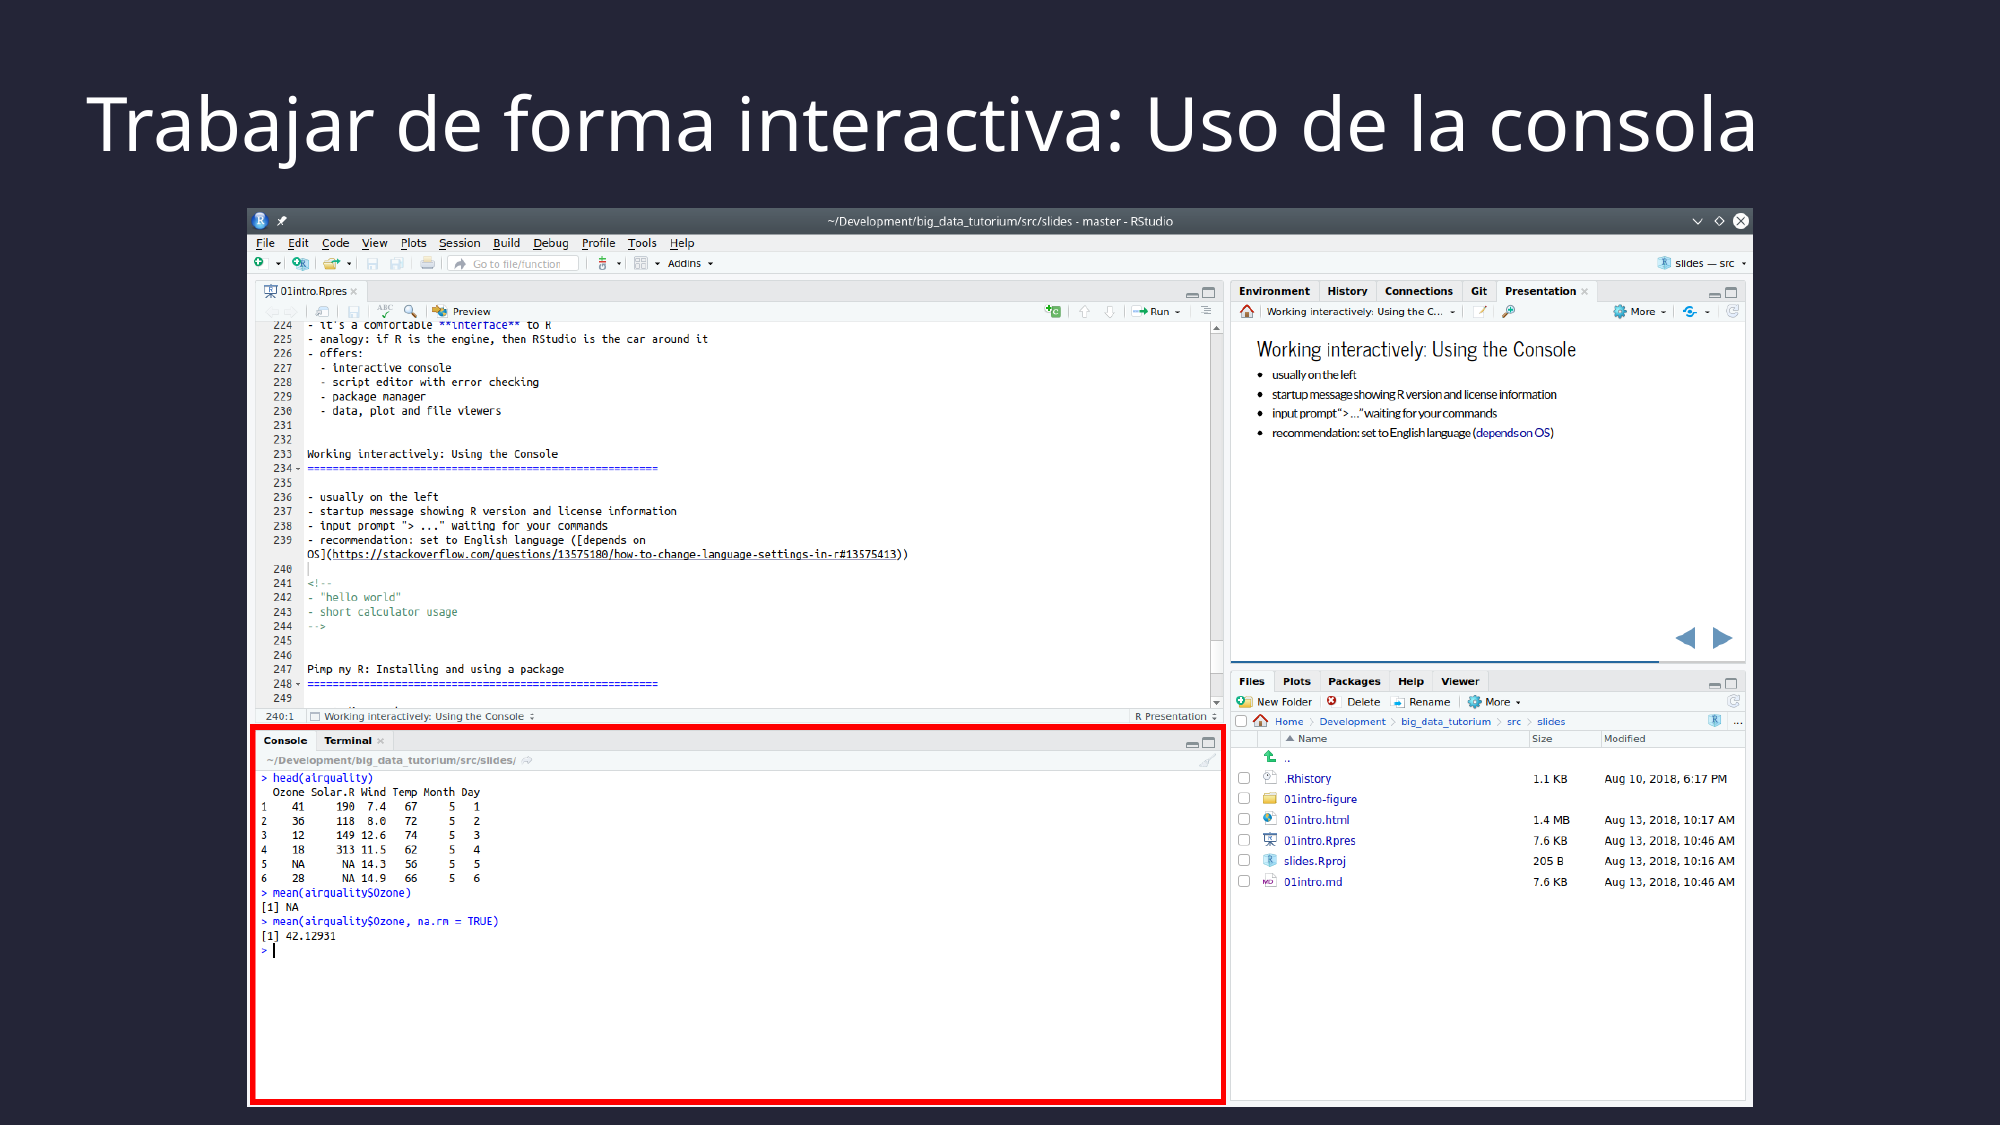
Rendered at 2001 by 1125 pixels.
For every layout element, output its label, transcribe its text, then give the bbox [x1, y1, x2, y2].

title Trabajar de forma interactiva: Uso de la consola [70, 18, 1796, 237]
picture [247, 208, 1753, 1107]
